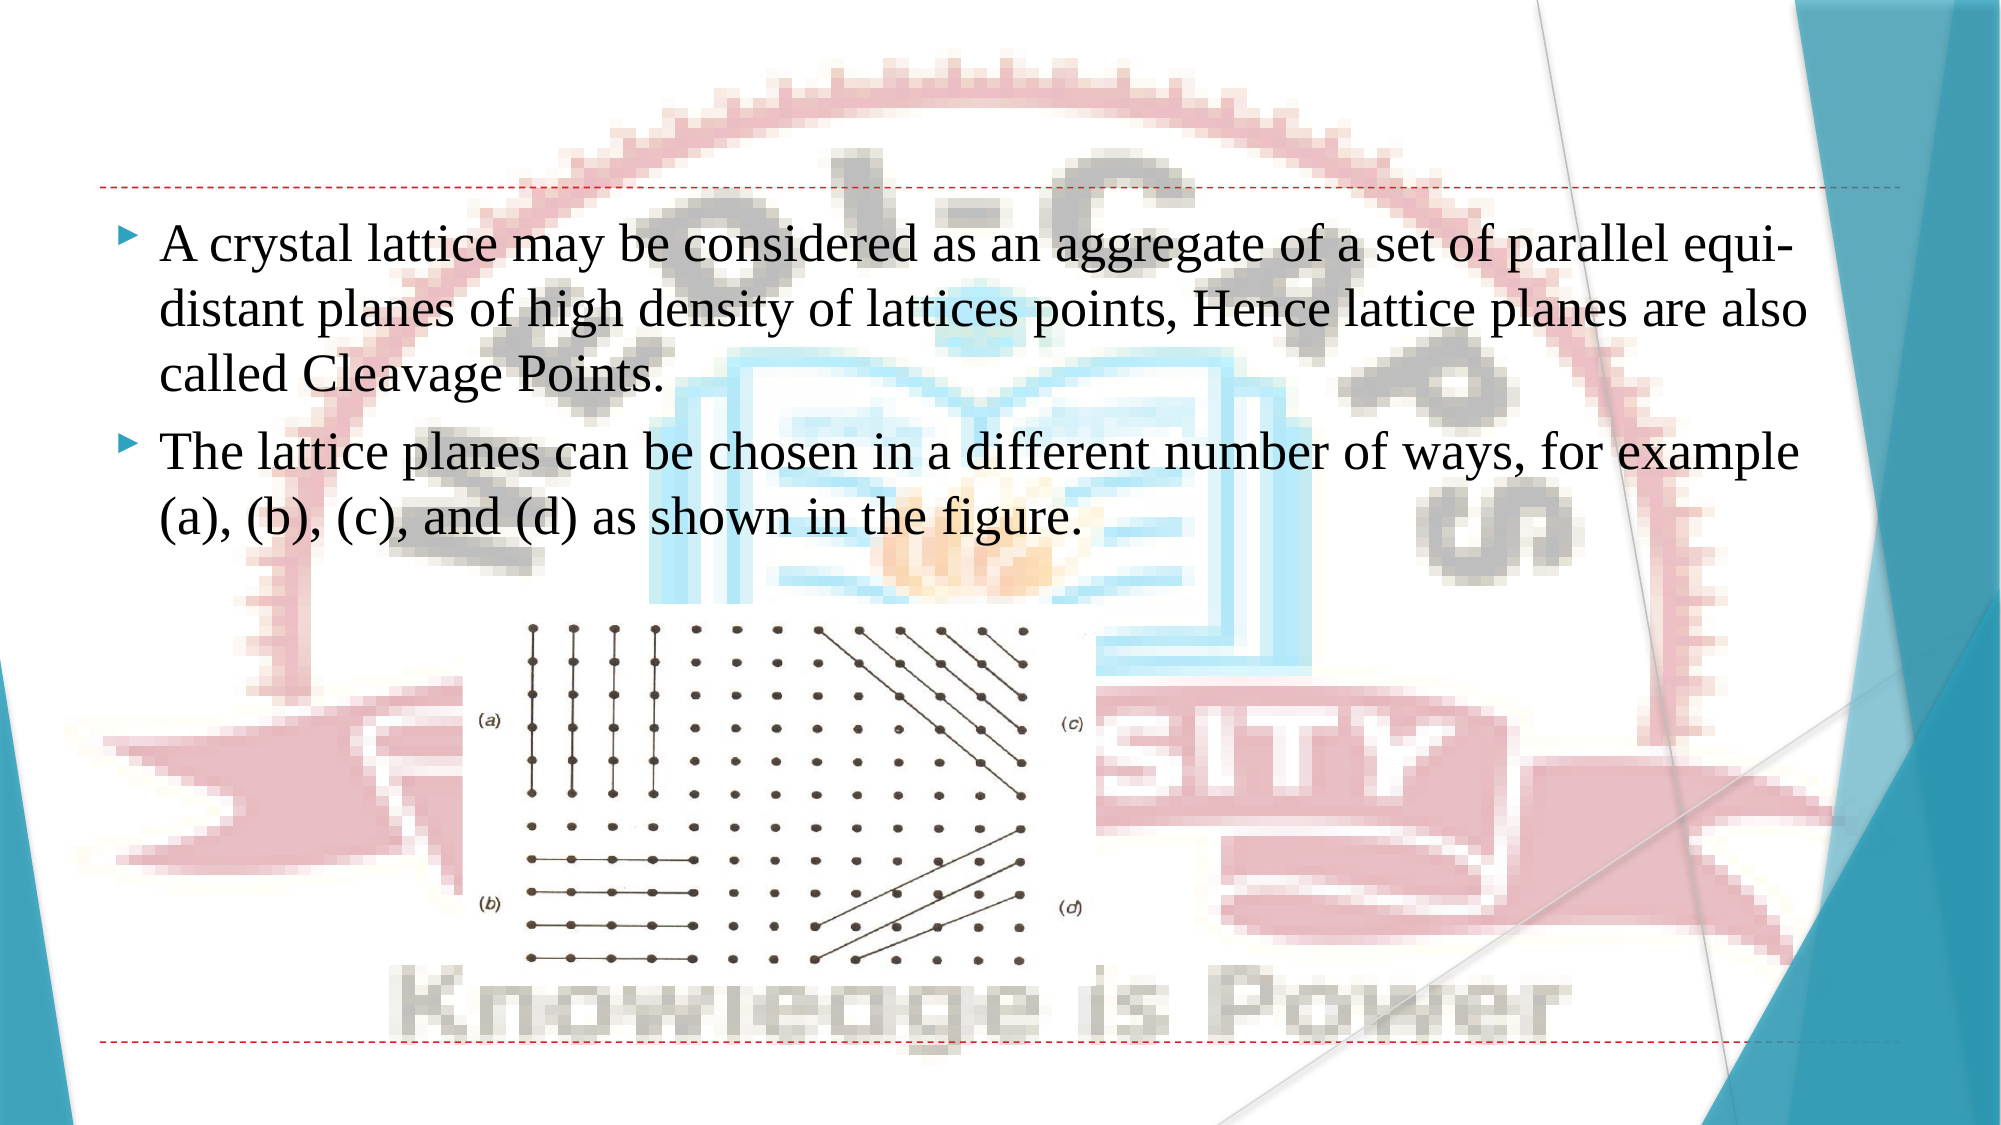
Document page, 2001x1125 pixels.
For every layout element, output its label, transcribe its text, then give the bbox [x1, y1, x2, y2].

text_box indices. [939, 0, 1061, 133]
list A crystal lattice may be considered as an aggregate of a set of parallel equi-distant planes of high density of lattices points, Hence lattice planes are also called Cleavage Points. The lattice planes can be chosen in a different number of ways, for example (a), (b), (c), and (d) as shown in the figure. [99, 200, 1900, 1010]
picture [462, 603, 1096, 986]
